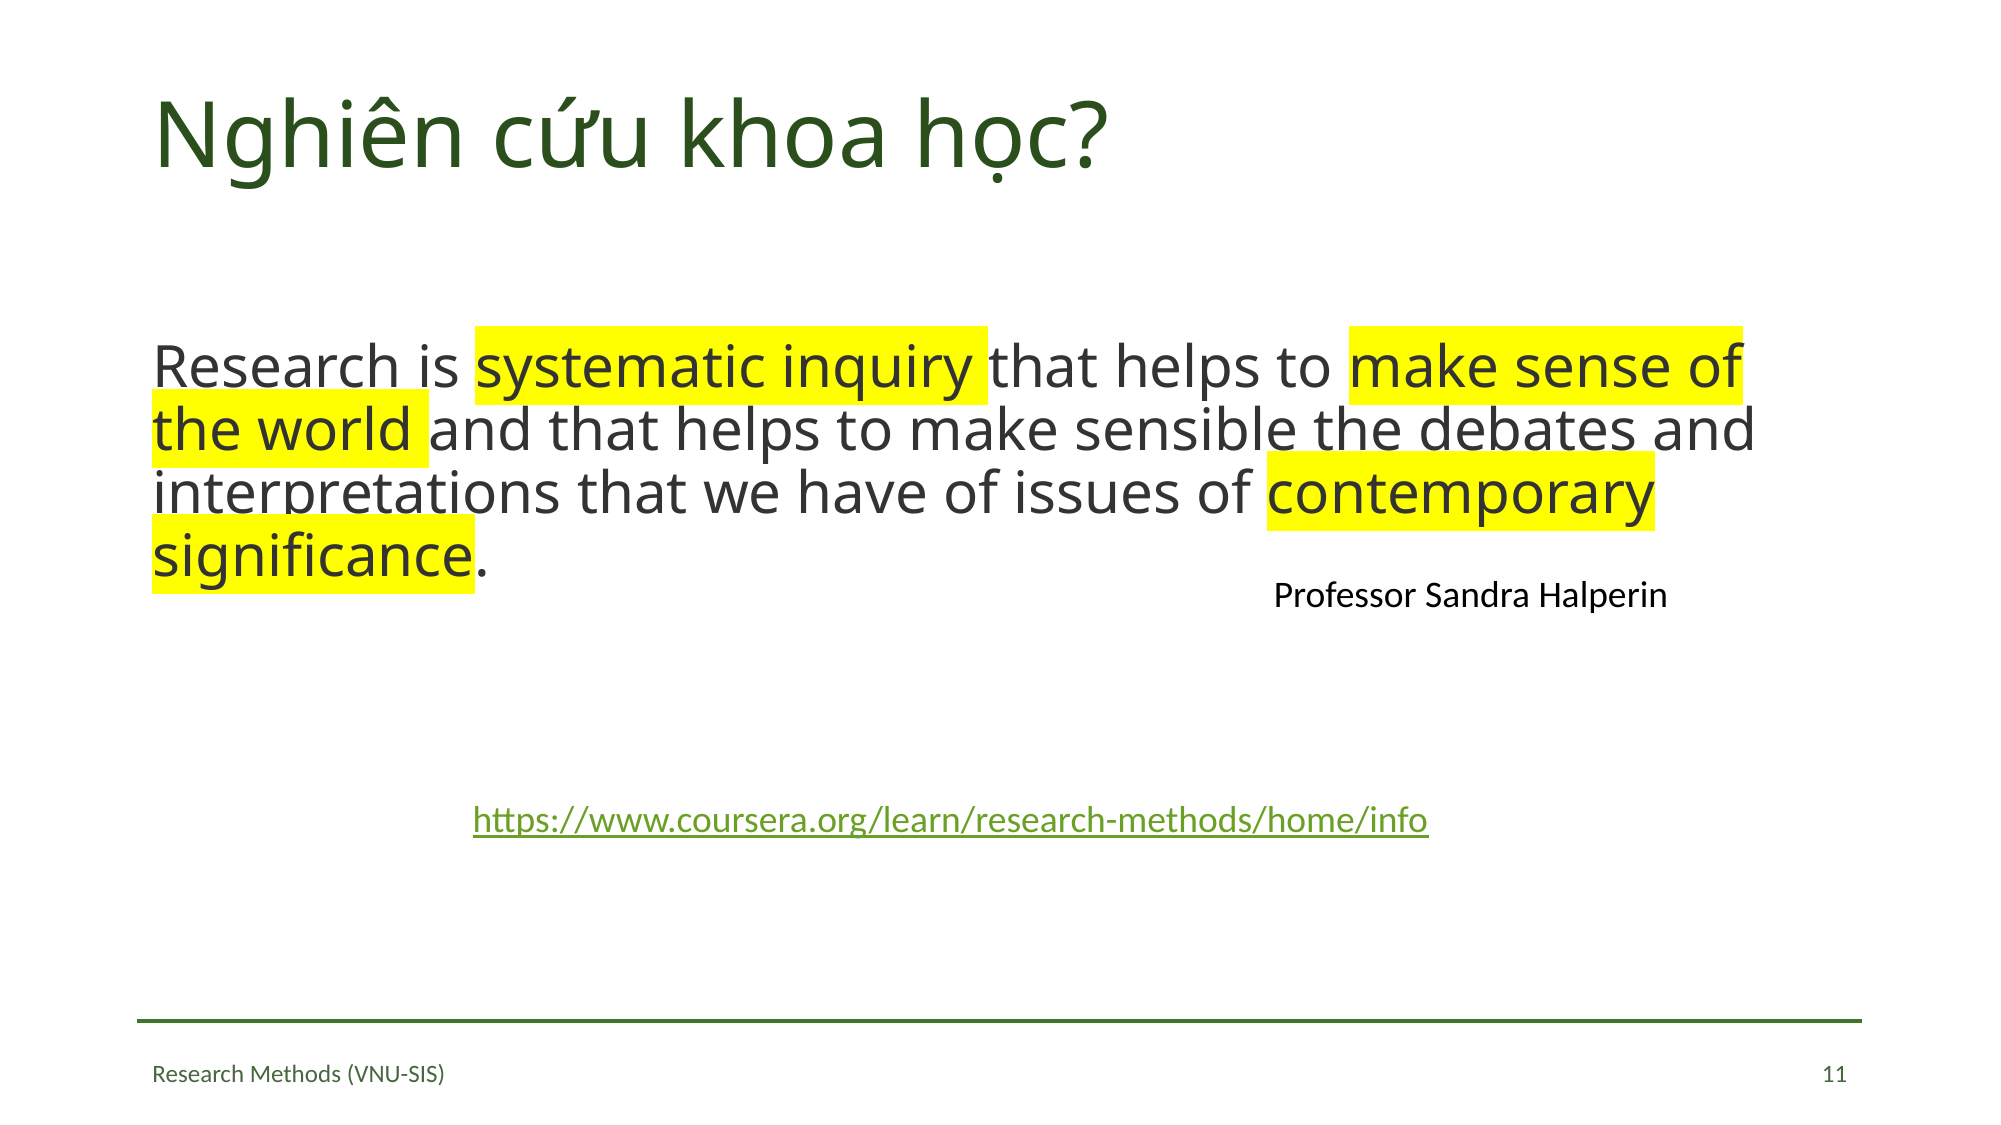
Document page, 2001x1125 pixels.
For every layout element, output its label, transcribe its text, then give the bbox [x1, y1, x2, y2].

title Nghiên cứu khoa học? [137, 59, 1863, 216]
footer Research Methods (VNU-SIS) [137, 1042, 514, 1103]
text_box Professor Sandra Halperin [1136, 562, 1806, 623]
text_box https://www.coursera.org/learn/research-methods/home/info [457, 787, 1458, 848]
list Research is systematic inquiry that helps to make sense of the world and that helps to make sensible the debates and interpretations that we have of issues of contemporary significance. [137, 239, 1863, 1014]
slide_number 11 [1412, 1042, 1863, 1103]
